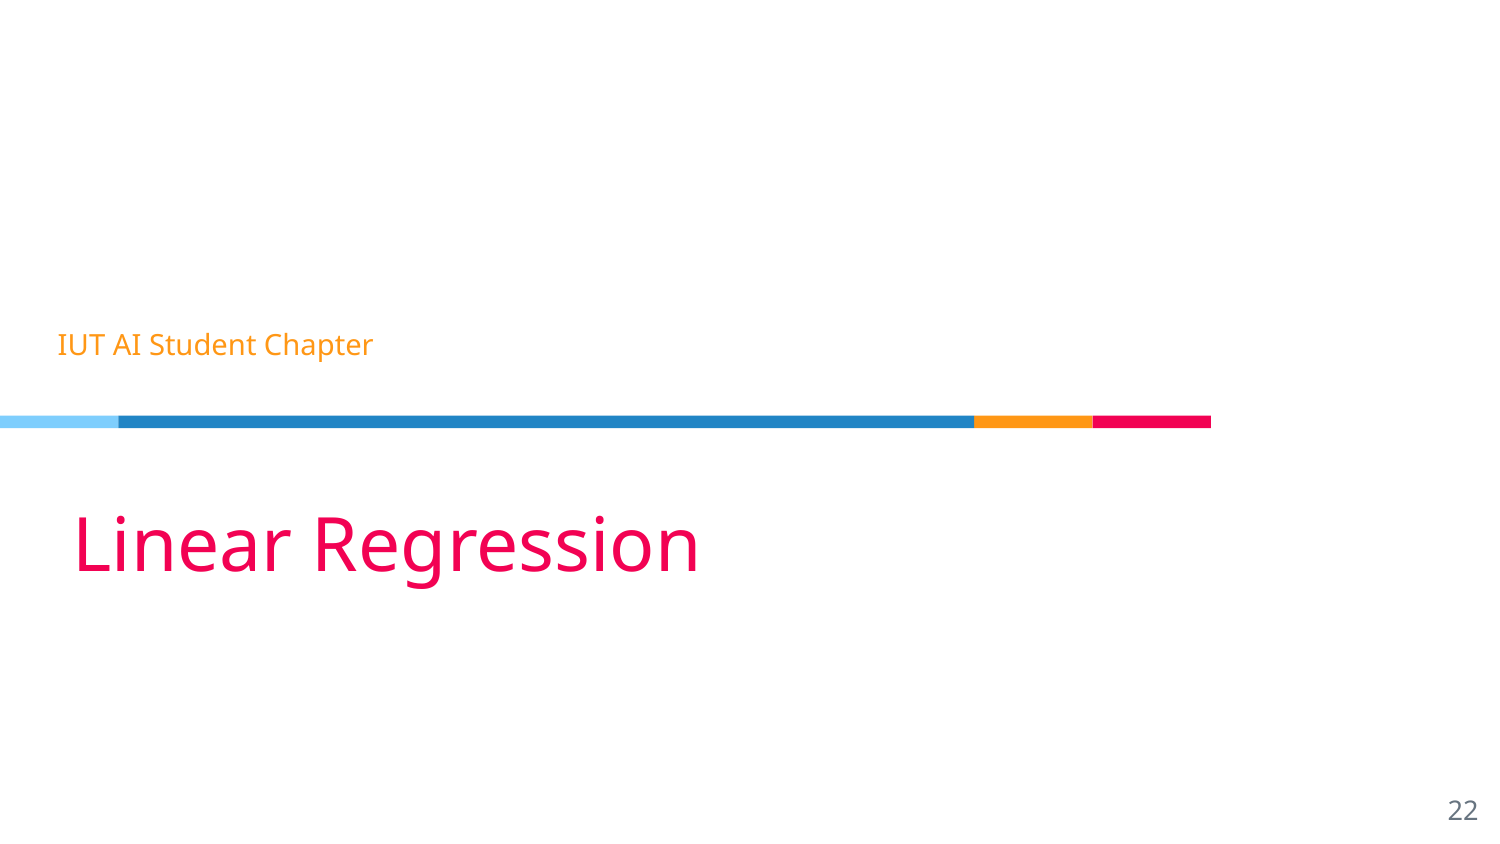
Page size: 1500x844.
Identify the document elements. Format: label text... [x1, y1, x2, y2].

slide_number ‹#› [1403, 779, 1494, 844]
text_box IUT AI Student Chapter [42, 311, 817, 377]
title Linear Regression [57, 481, 1320, 758]
